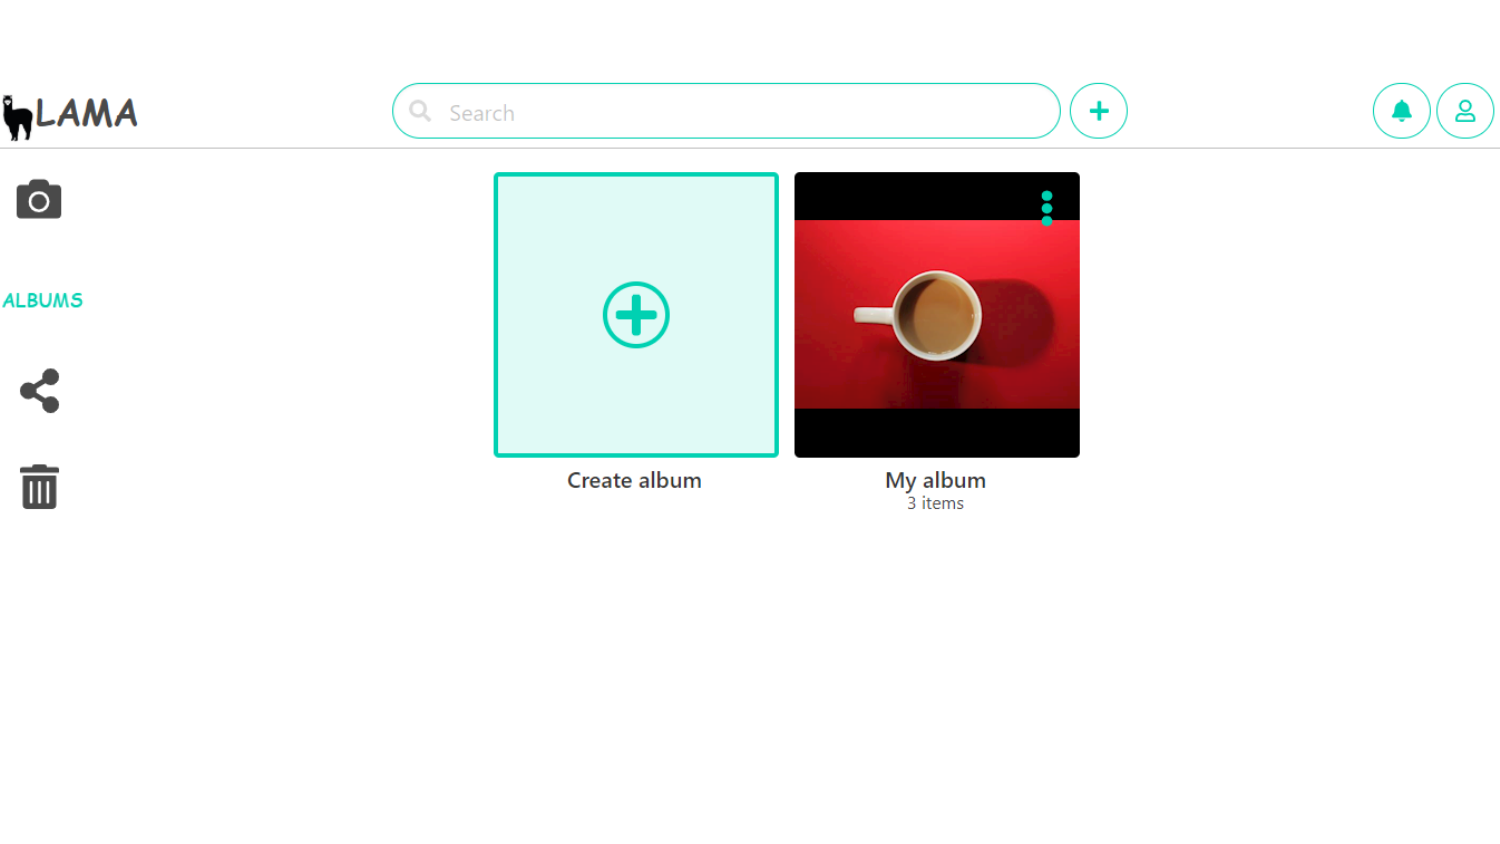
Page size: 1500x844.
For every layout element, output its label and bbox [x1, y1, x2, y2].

text_box [0, 74, 1500, 770]
